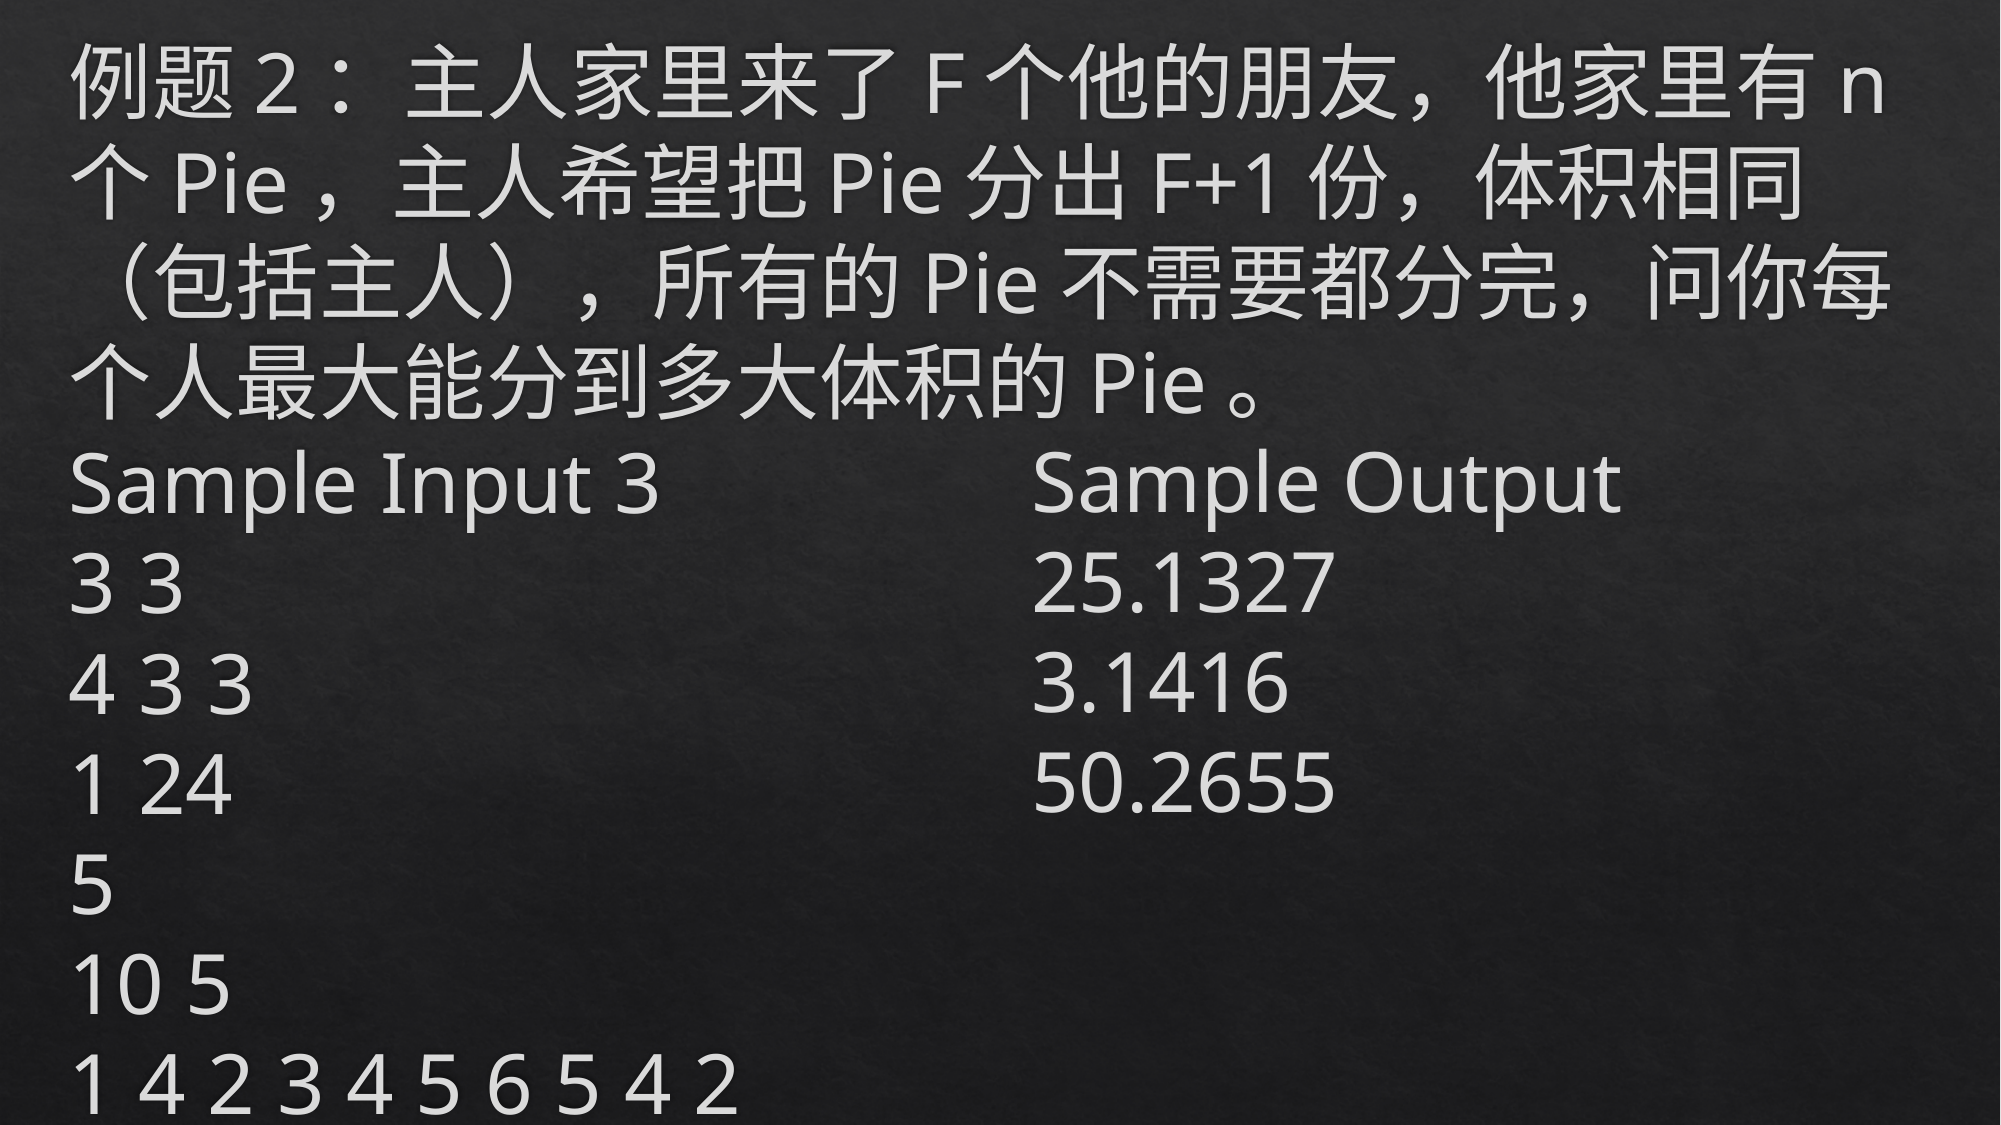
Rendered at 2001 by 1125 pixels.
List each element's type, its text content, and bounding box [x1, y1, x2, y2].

text_box Sample Output 25.1327 3.1416 50.2655 [1016, 421, 1638, 837]
title 例题2：主人家里来了F个他的朋友，他家里有n个Pie，主人希望把Pie分出F+1份，体积相同（包括主人），所有的Pie不需要都分完，问你每个人最大能分到多大体积的Pie。 Sample Input 3 3 3 4 3 3 1 24 5 10 5 1 4 2 3 4 5 6 5 4 2 [53, 19, 1947, 1125]
